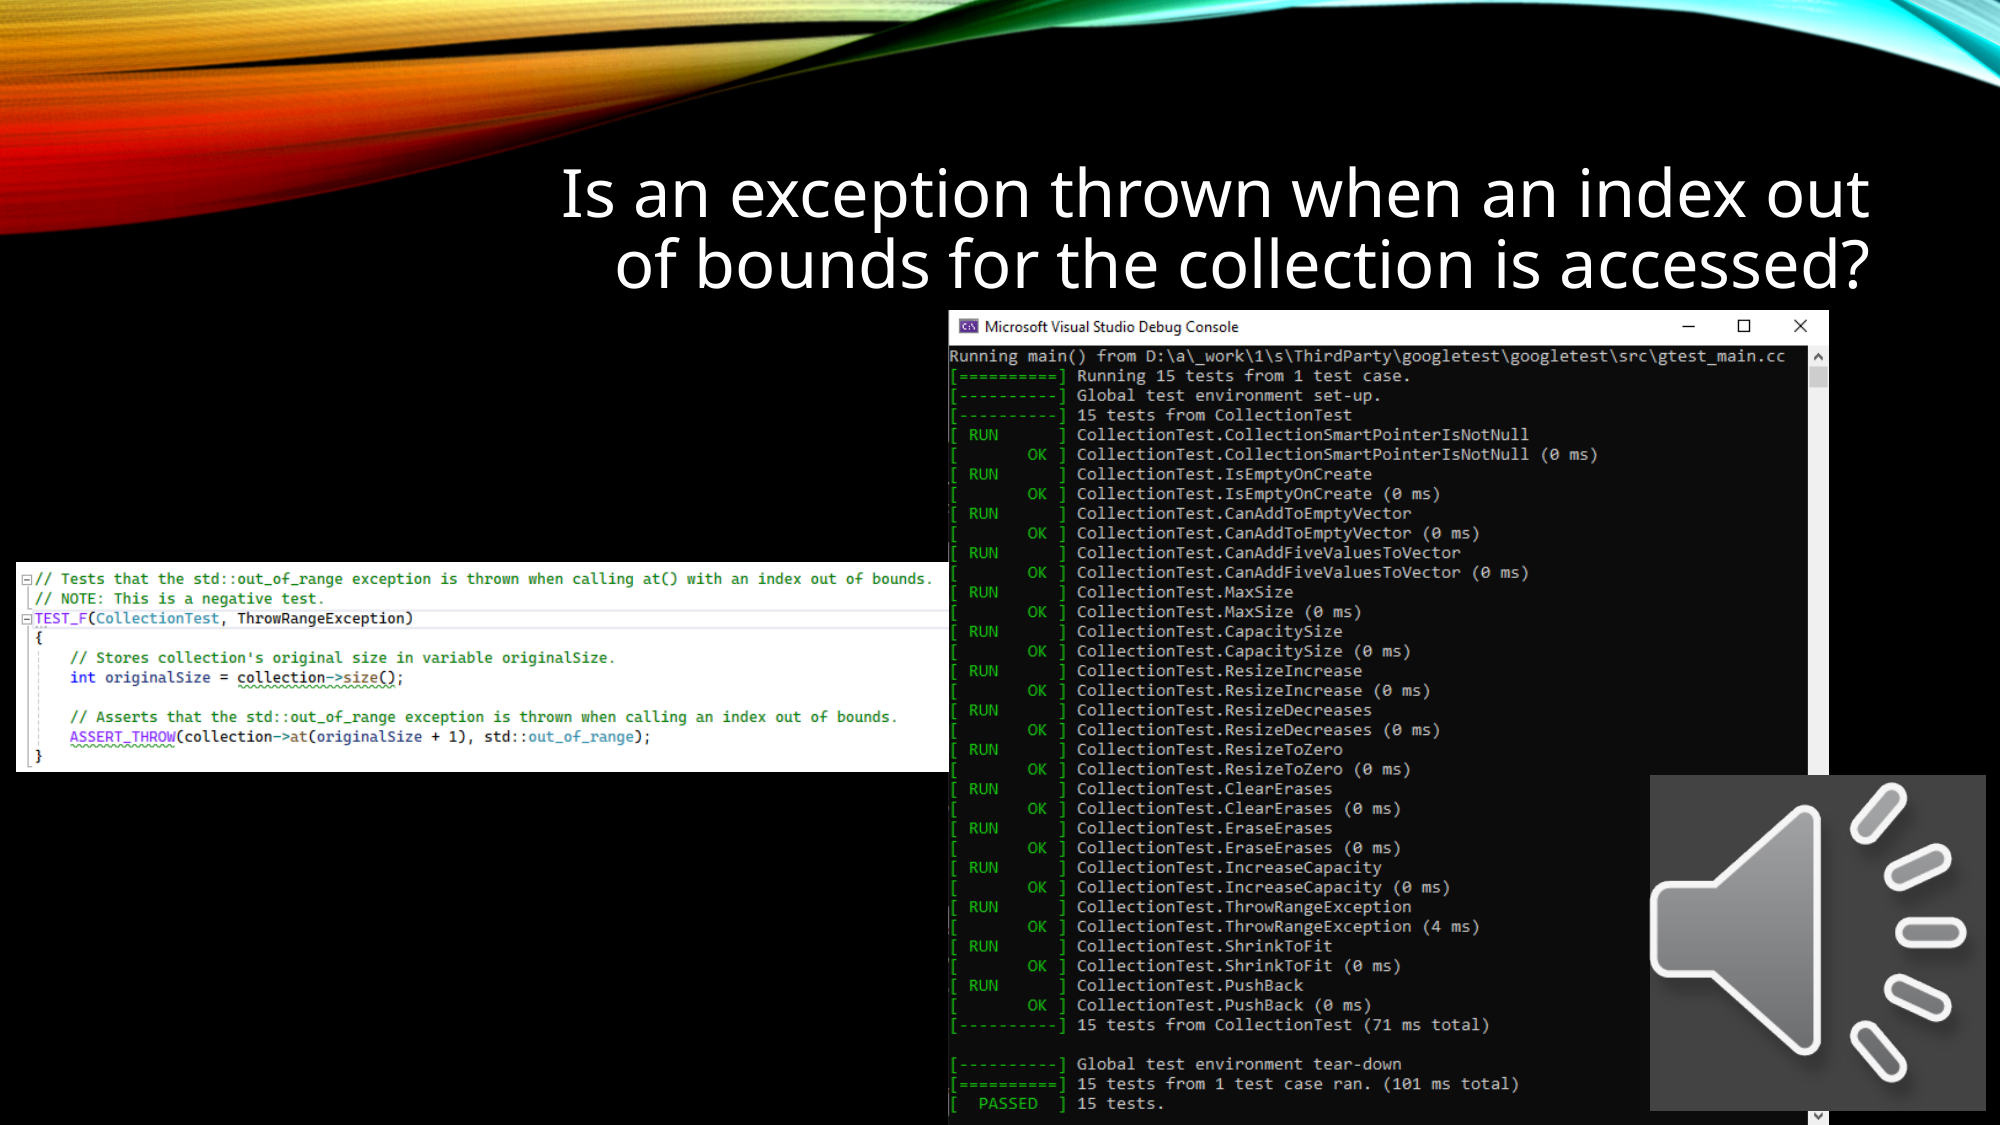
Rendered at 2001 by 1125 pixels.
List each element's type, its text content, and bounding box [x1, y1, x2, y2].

title Is an exception thrown when an index out of bounds for the collection is accessed? [474, 125, 1888, 338]
picture [15, 309, 1987, 1125]
picture [0, 0, 2000, 237]
